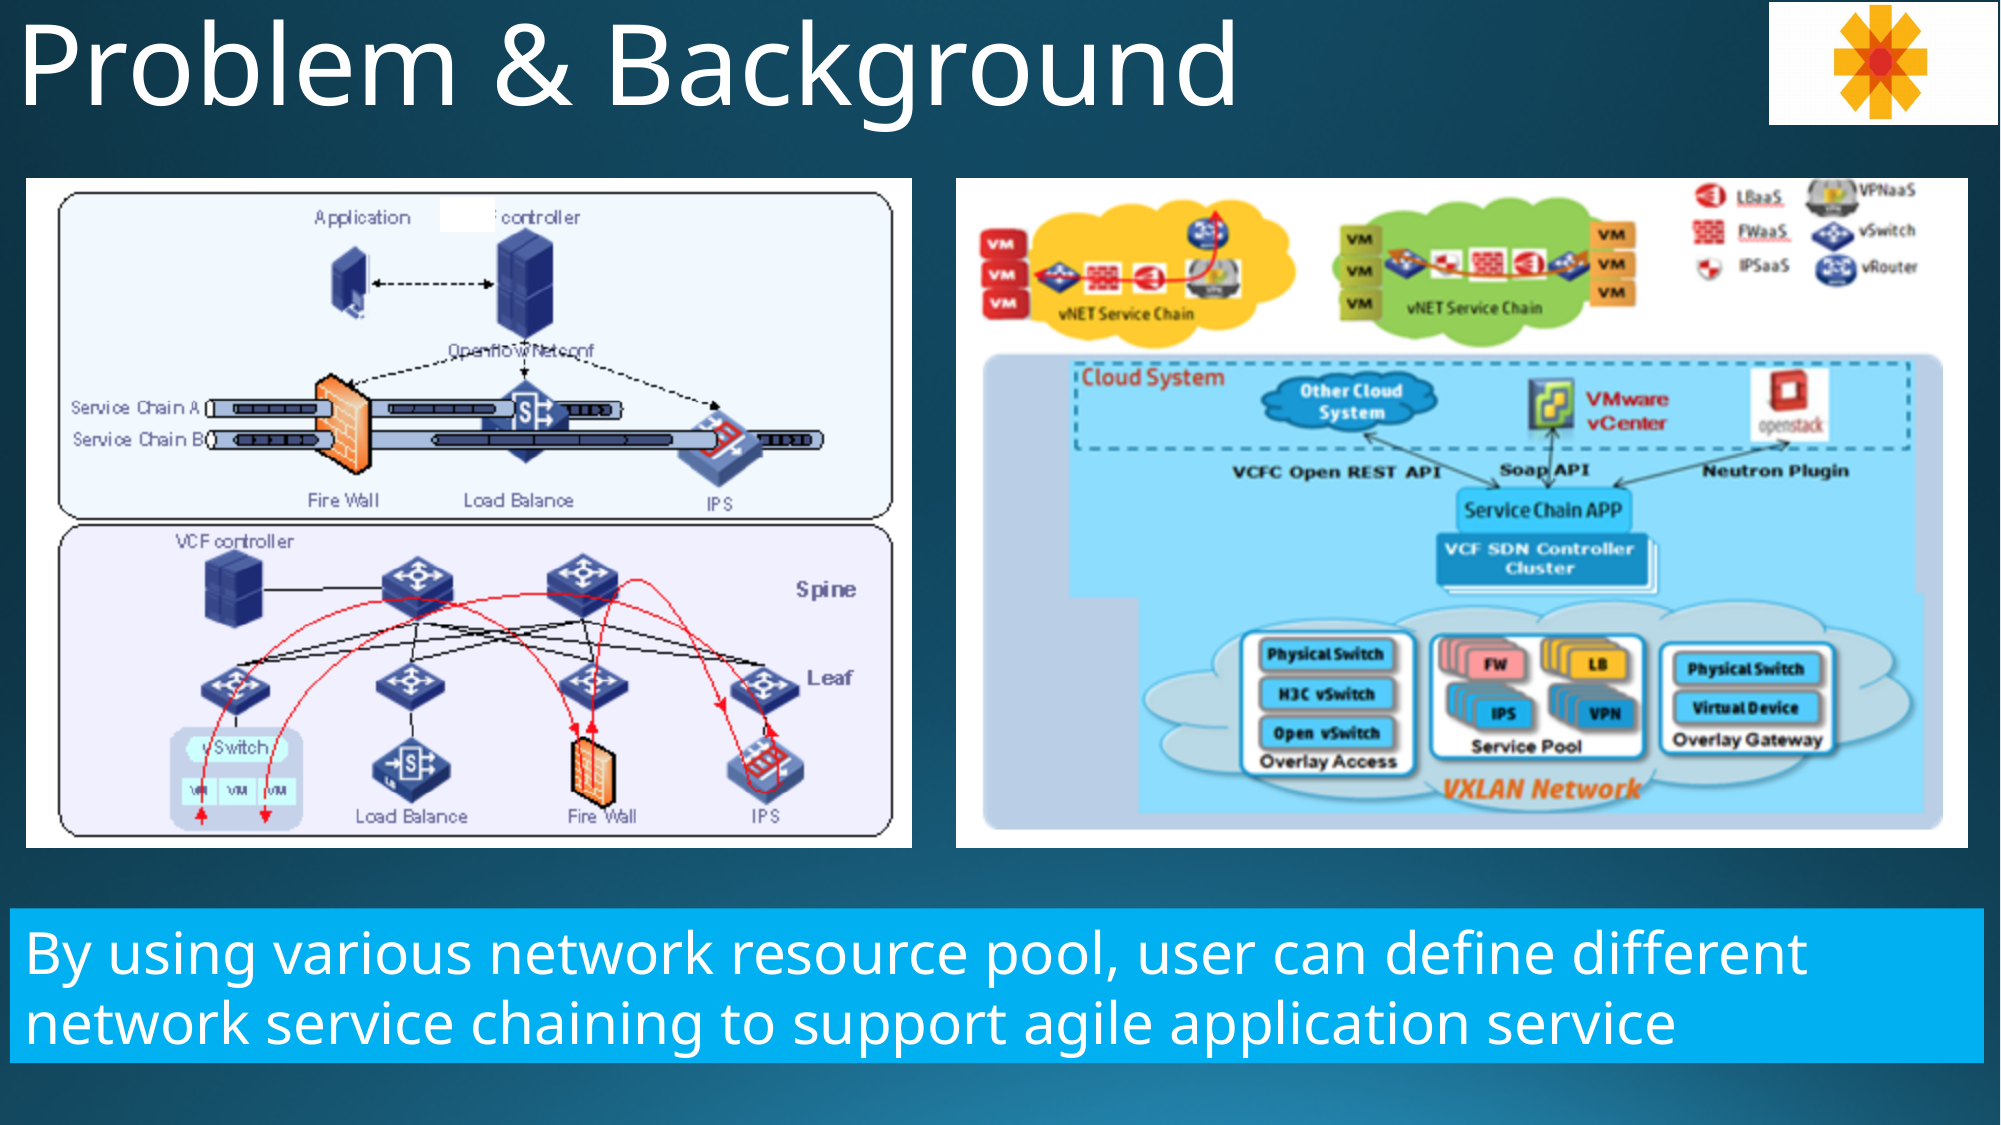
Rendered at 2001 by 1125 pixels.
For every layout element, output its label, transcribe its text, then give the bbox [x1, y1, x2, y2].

text_box By using various network resource pool, user can define different network service chaining to support agile application service [9, 908, 1984, 1064]
title Problem & Background [0, 0, 1725, 179]
picture [0, 0, 2001, 1125]
